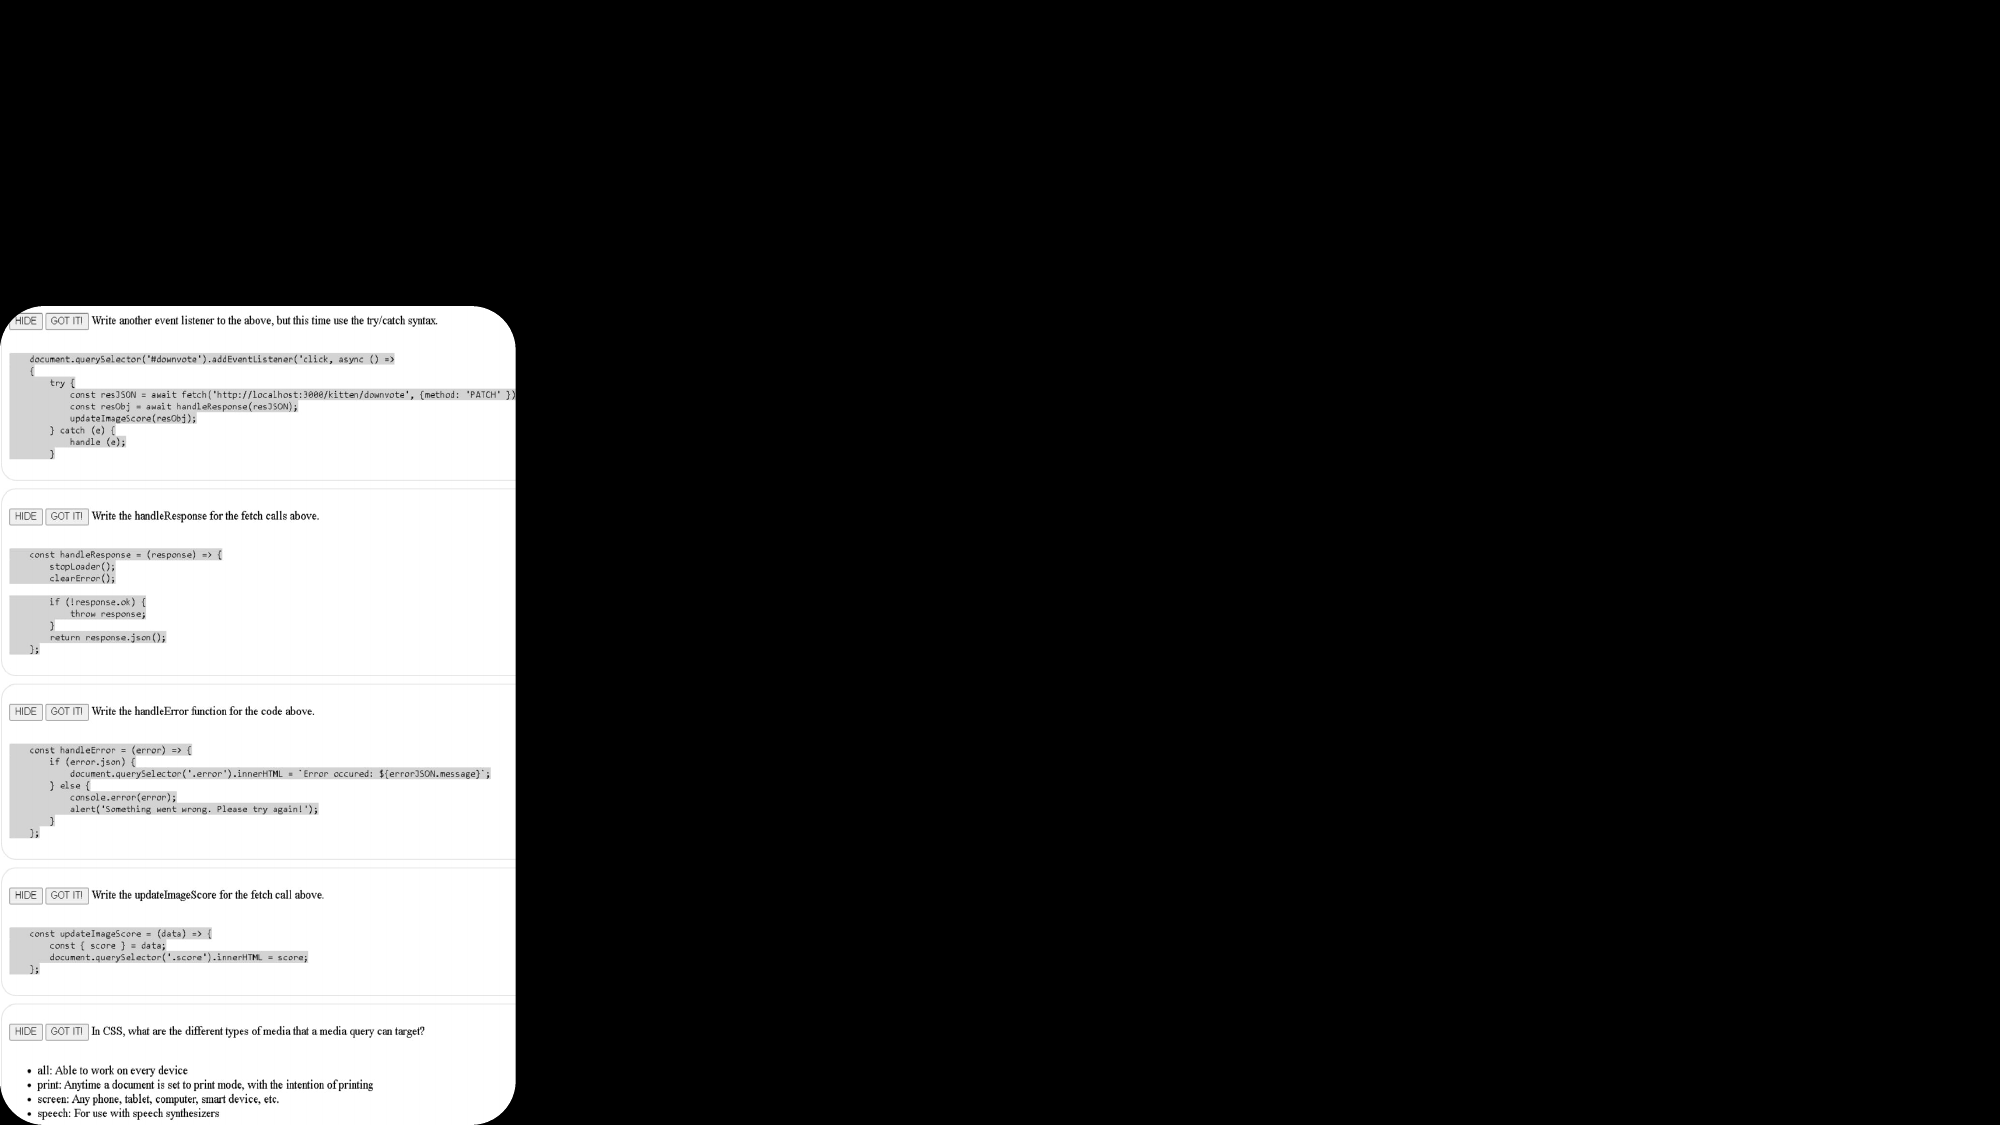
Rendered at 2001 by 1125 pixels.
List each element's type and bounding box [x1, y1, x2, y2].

picture [0, 306, 516, 1125]
